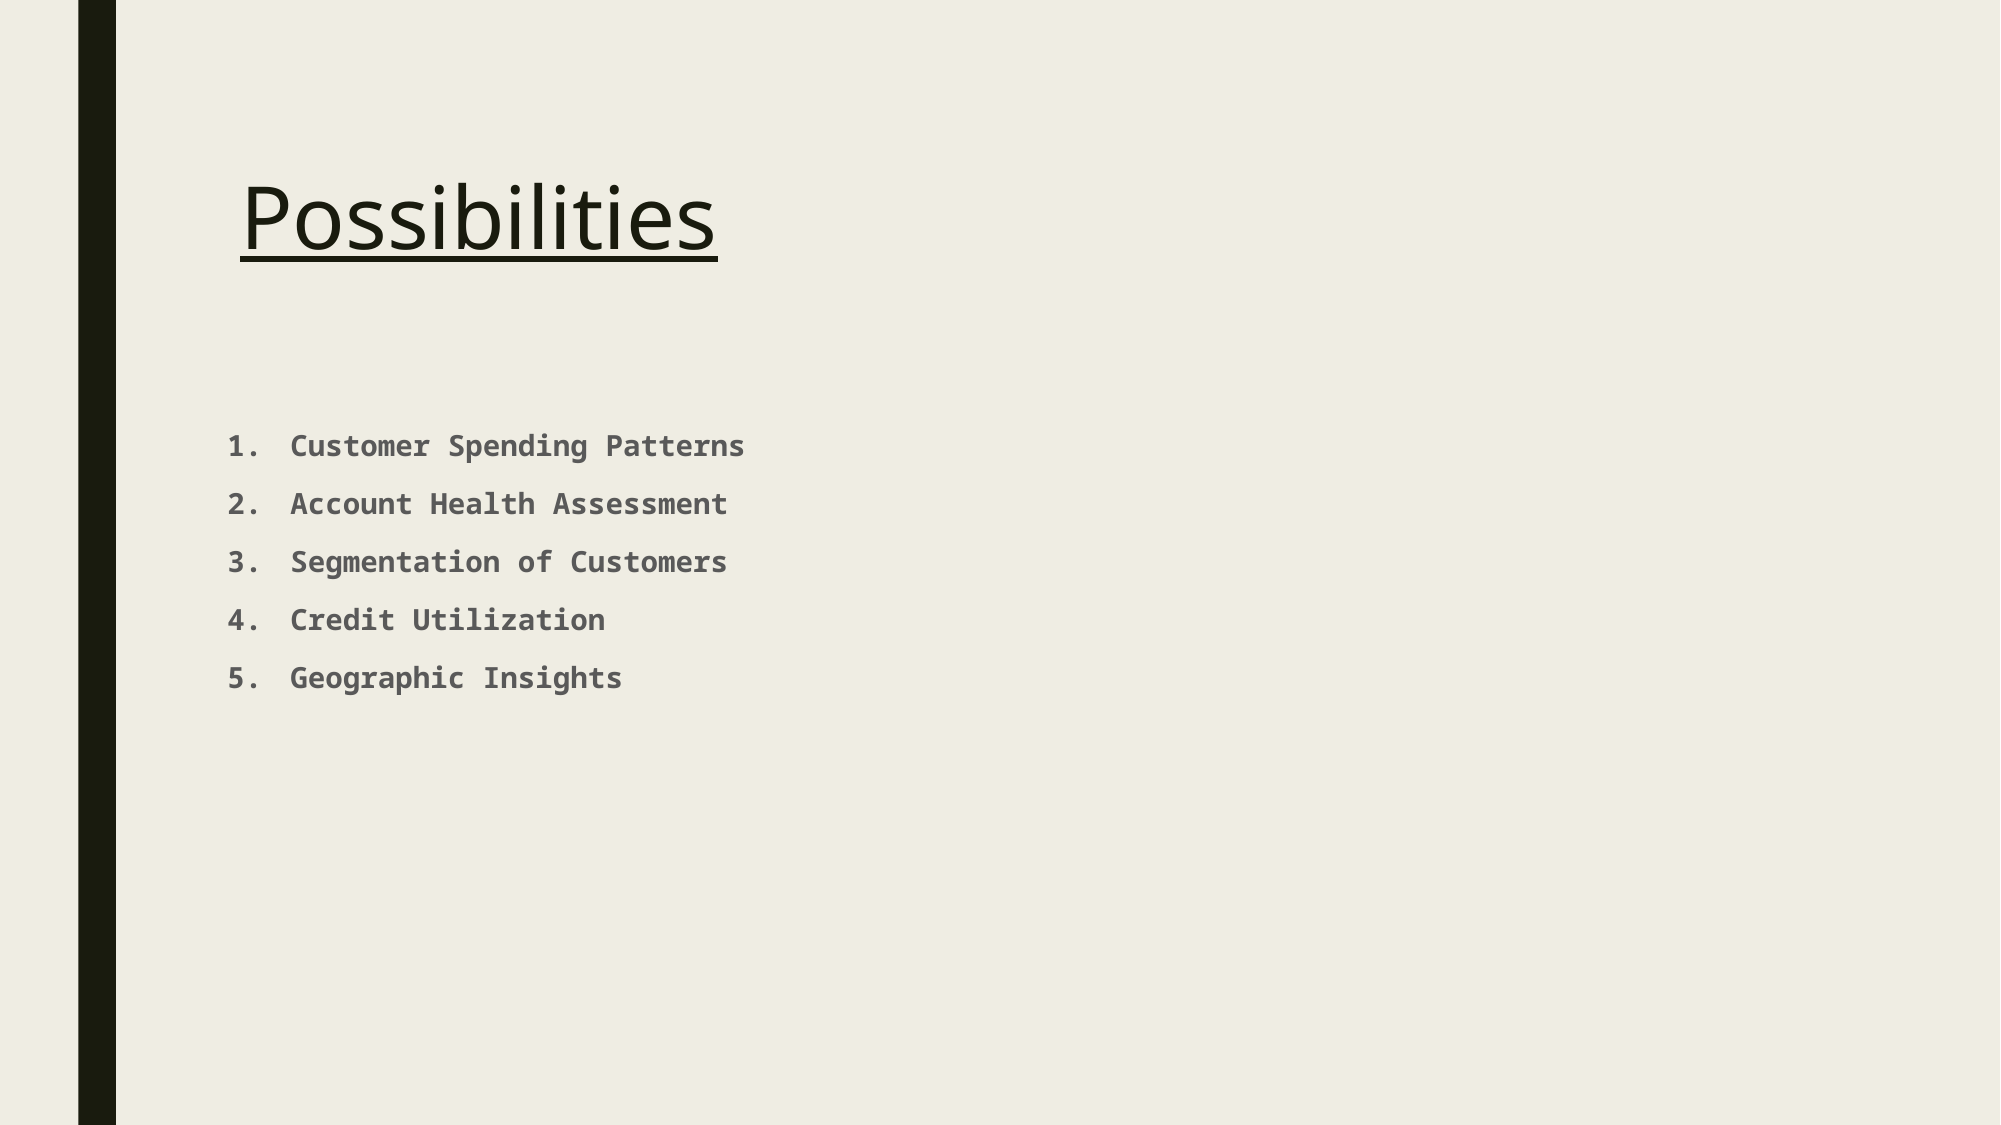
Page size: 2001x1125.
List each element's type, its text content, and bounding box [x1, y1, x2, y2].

list Customer Spending Patterns Account Health Assessment Segmentation of Customers Credit Utilization Geographic Insights [212, 268, 1788, 857]
title Possibilities [225, 162, 734, 281]
